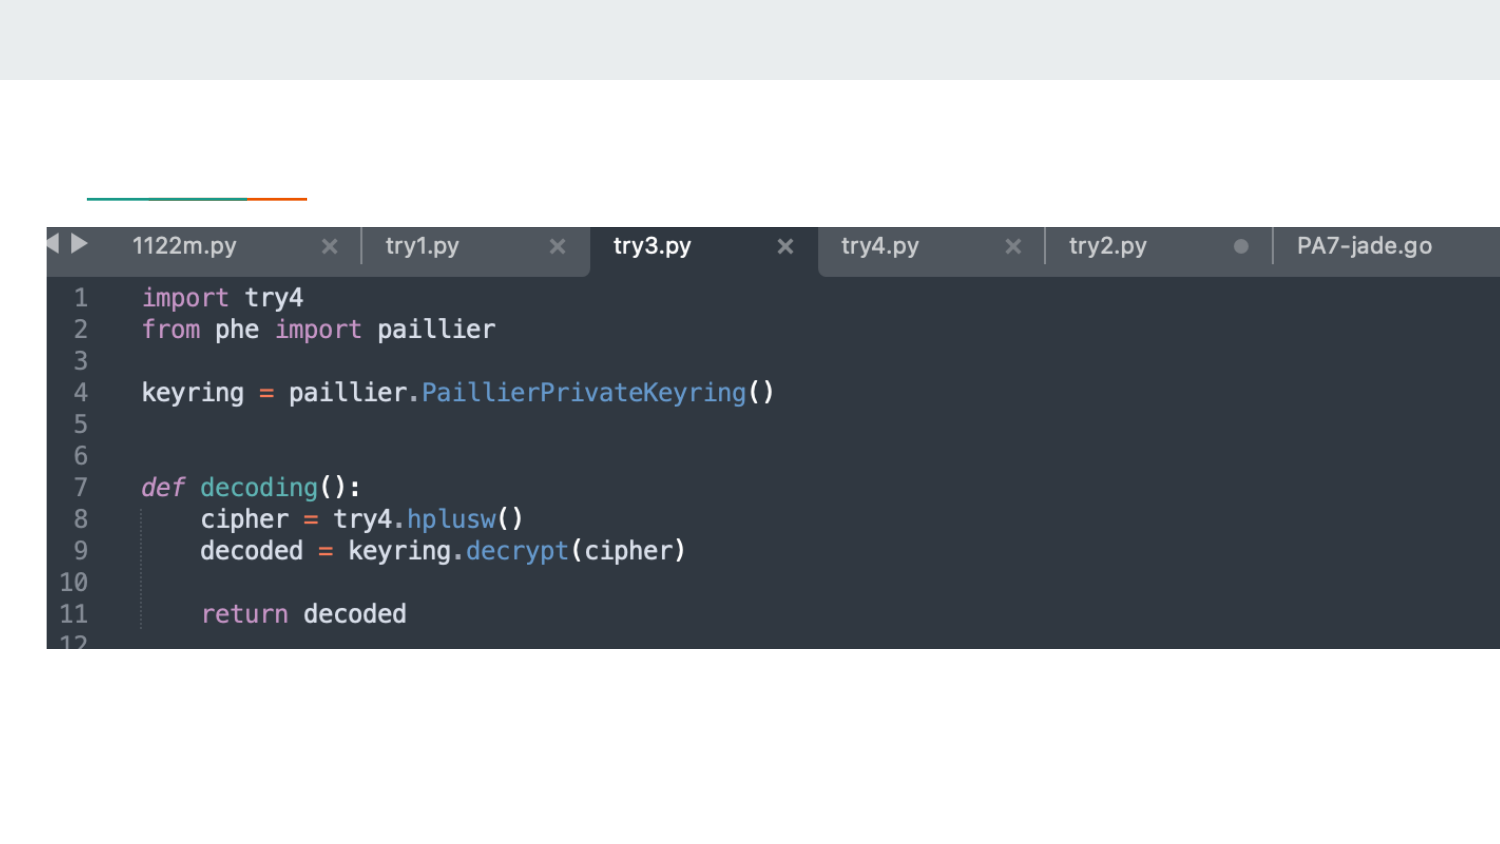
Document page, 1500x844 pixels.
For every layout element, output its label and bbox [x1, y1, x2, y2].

picture [46, 227, 1500, 649]
